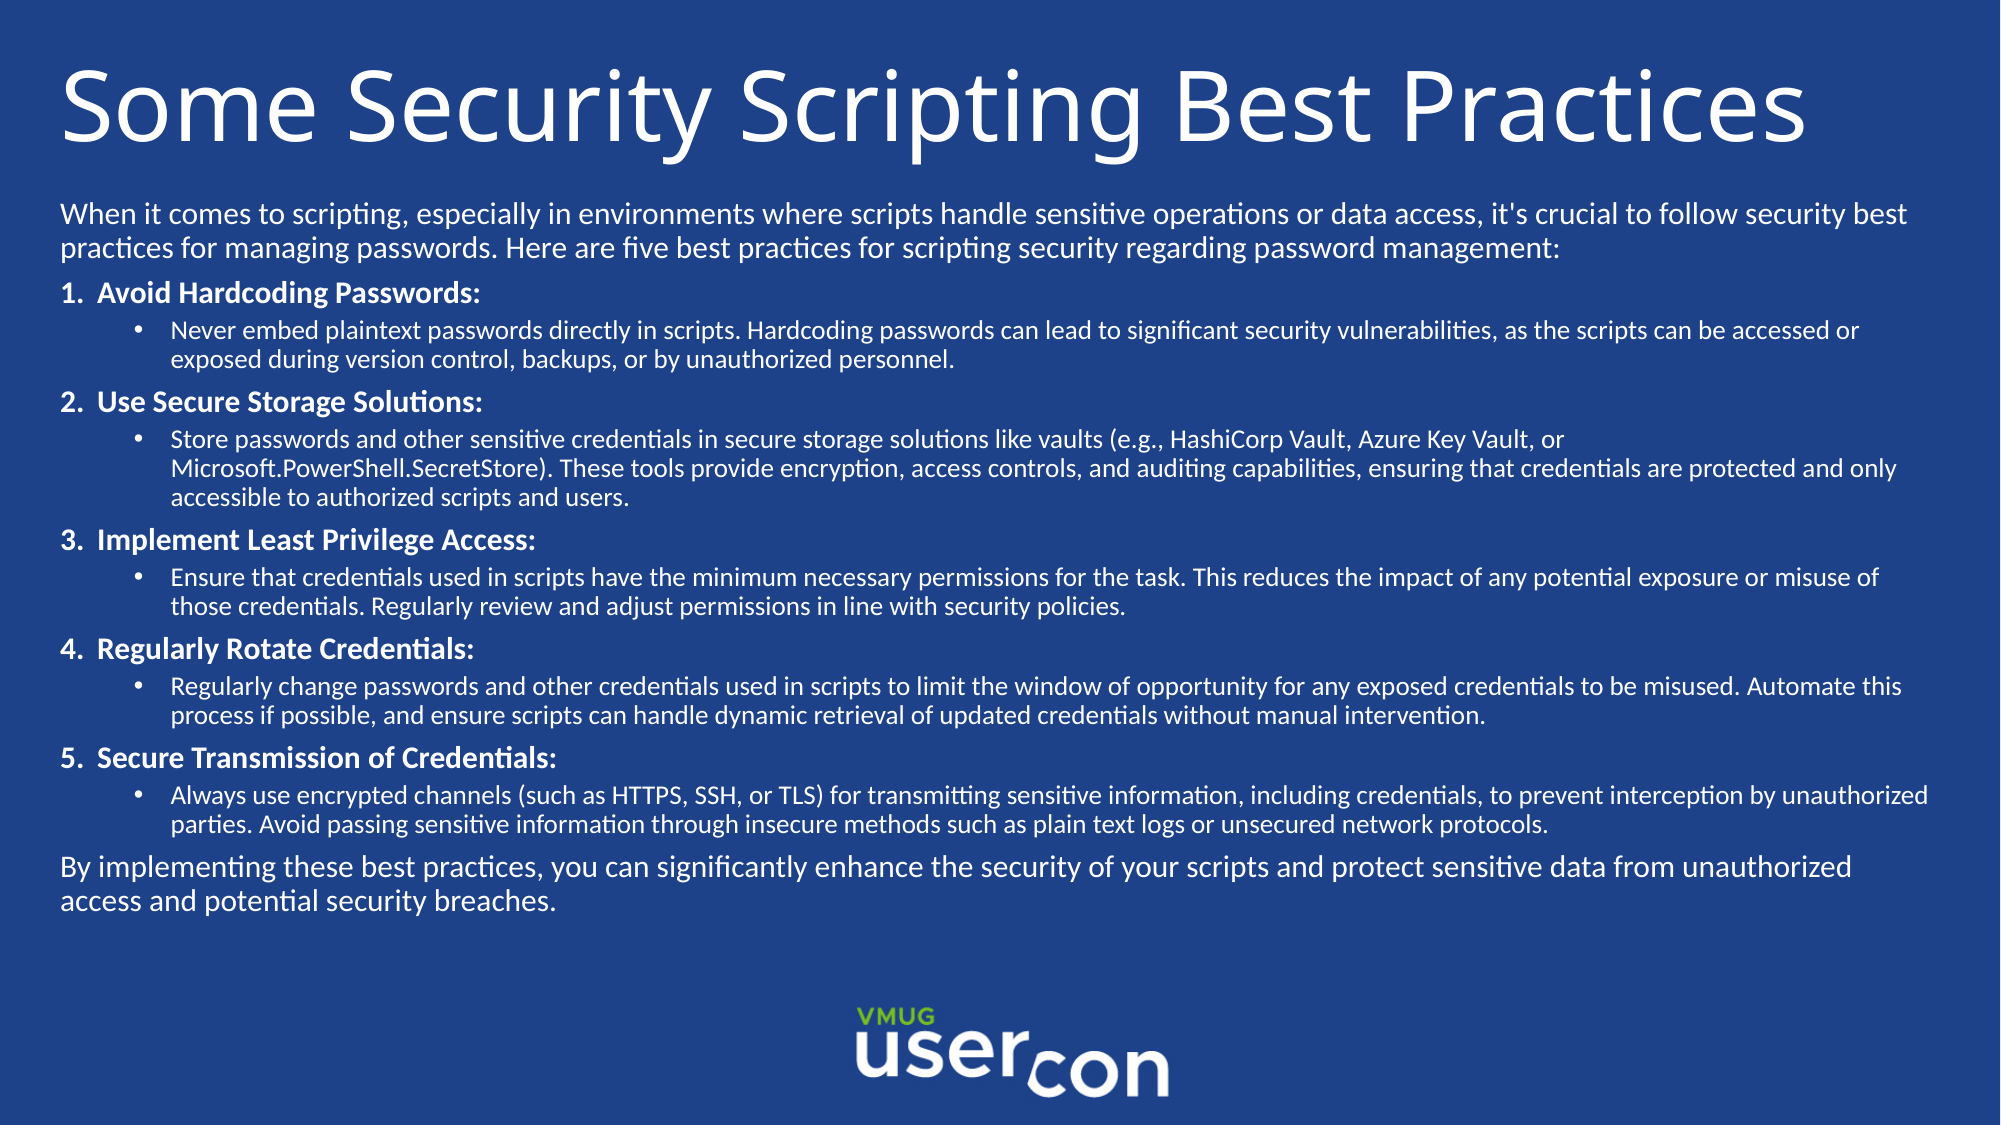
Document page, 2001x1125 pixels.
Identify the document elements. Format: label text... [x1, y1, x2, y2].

title Some Security Scripting Best Practices [45, 48, 1950, 171]
picture [0, 0, 2001, 1125]
list When it comes to scripting, especially in environments where scripts handle sensitive operations or data access, it's crucial to follow security best practices for managing passwords. Here are five best practices for scripting security regarding password management: Avoid Hardcoding Passwords: Never embed plaintext passwords directly in scripts. Hardcoding passwords can lead to significant security vulnerabilities, as the scripts can be accessed or exposed during version control, backups, or by unauthorized personnel. Use Secure Storage Solutions: Store passwords and other sensitive credentials in secure storage solutions like vaults (e.g., HashiCorp Vault, Azure Key Vault, or Microsoft.PowerShell.SecretStore). These tools provide encryption, access controls, and auditing capabilities, ensuring that credentials are protected and only accessible to authorized scripts and users. Implement Least Privilege Access: Ensure that credentials used in scripts have the minimum necessary permissions for the task. This reduces the impact of any potential exposure or misuse of those credentials. Regularly review and adjust permissions in line with security policies. Regularly Rotate Credentials: Regularly change passwords and other credentials used in scripts to limit the window of opportunity for any exposed credentials to be misused. Automate this process if possible, and ensure scripts can handle dynamic retrieval of updated credentials without manual intervention. Secure Transmission of Credentials: Always use encrypted channels (such as HTTPS, SSH, or TLS) for transmitting sensitive information, including credentials, to prevent interception by unauthorized parties. Avoid passing sensitive information through insecure methods such as plain text logs or unsecured network protocols. By implementing these best practices, you can significantly enhance the security of your scripts and protect sensitive data from unauthorized access and potential security breaches. [45, 190, 1950, 975]
